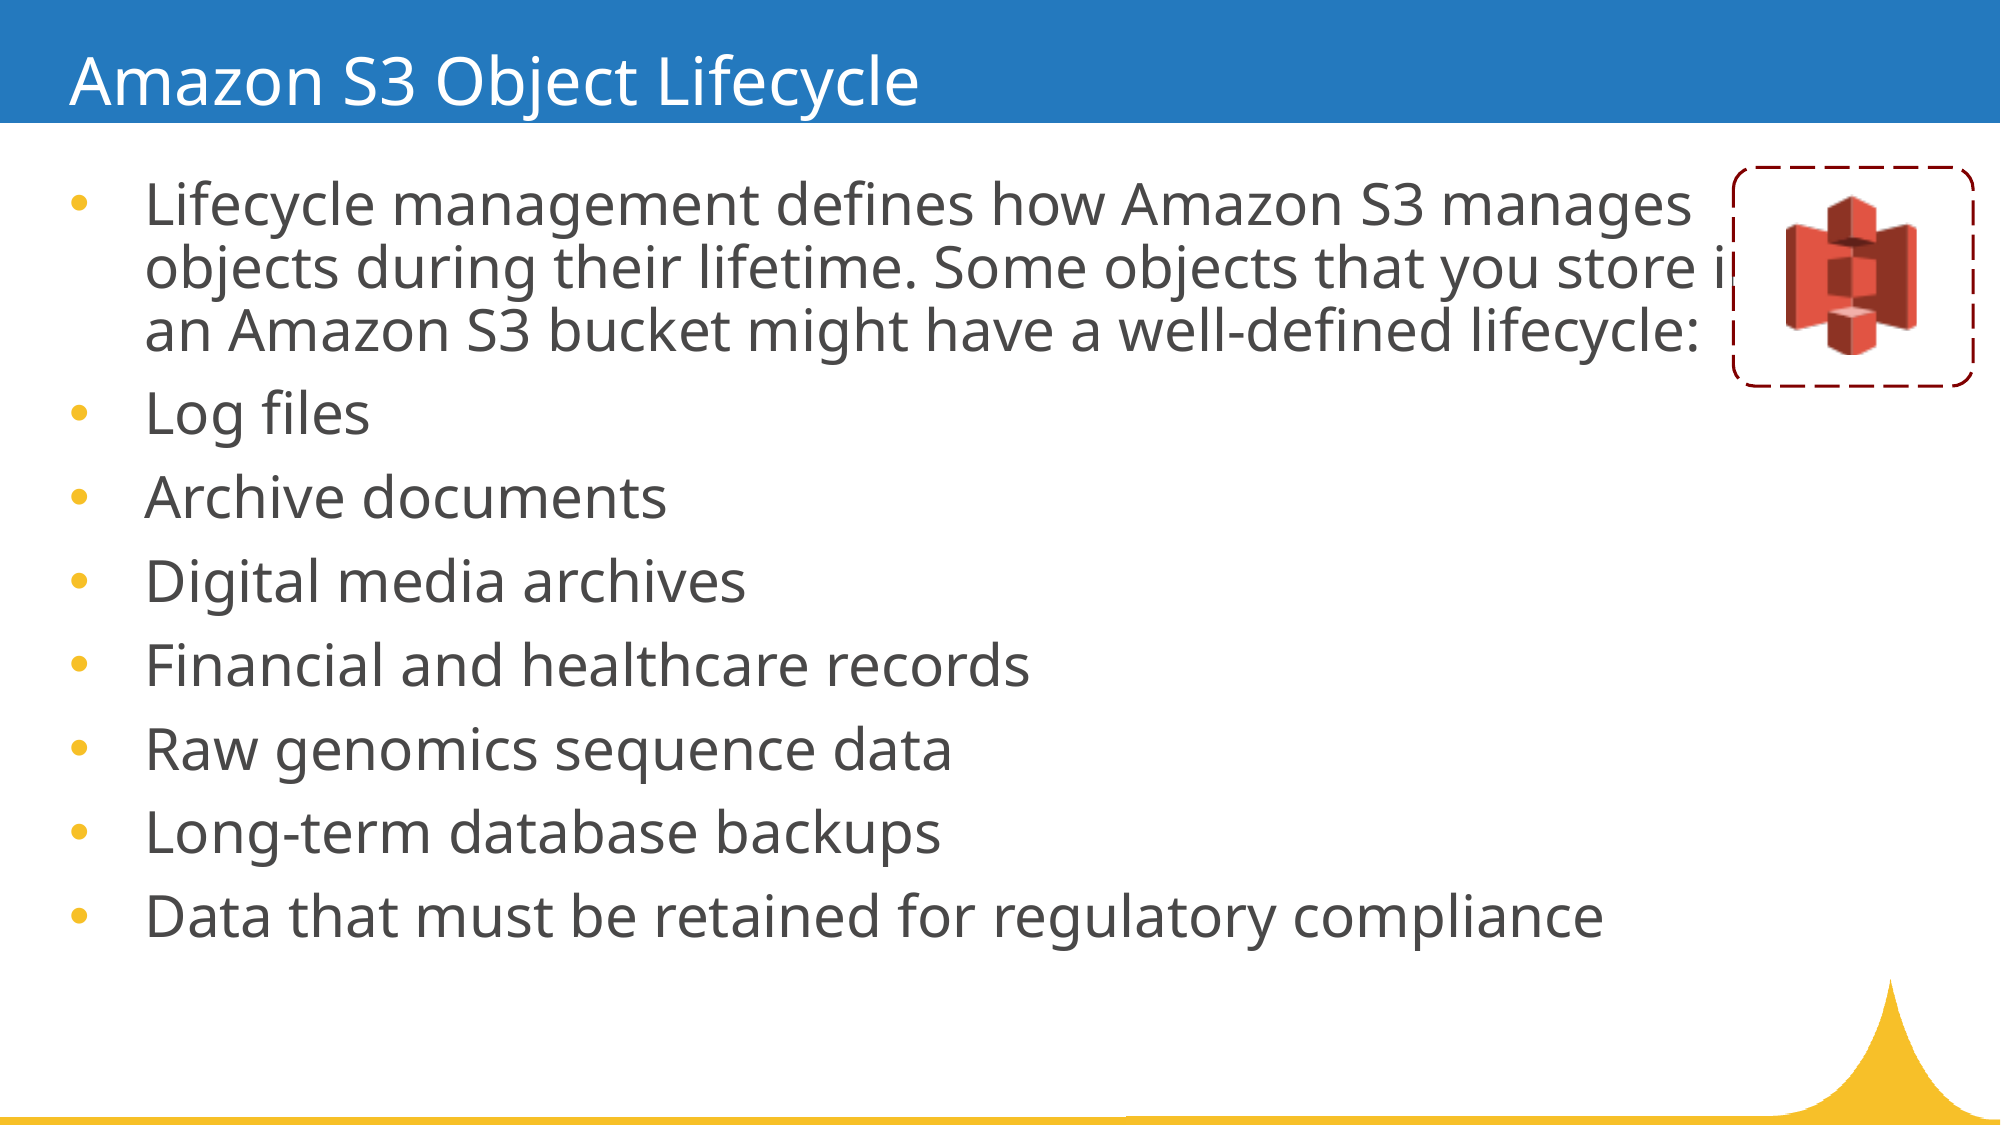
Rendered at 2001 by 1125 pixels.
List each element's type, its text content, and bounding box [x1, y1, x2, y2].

picture [1785, 193, 1917, 355]
text_box [1732, 166, 1974, 387]
list Lifecycle management defines how Amazon S3 manages objects during their lifetime. Some objects that you store in an Amazon S3 bucket might have a well-defined lifecycle: Log files Archive documents Digital media archives Financial and healthcare records Raw genomics sequence data Long-term database backups Data that must be retained for regulatory compliance [54, 167, 1780, 882]
title Amazon S3 Object Lifecycle [54, 27, 1487, 142]
picture [1126, 926, 2001, 1125]
